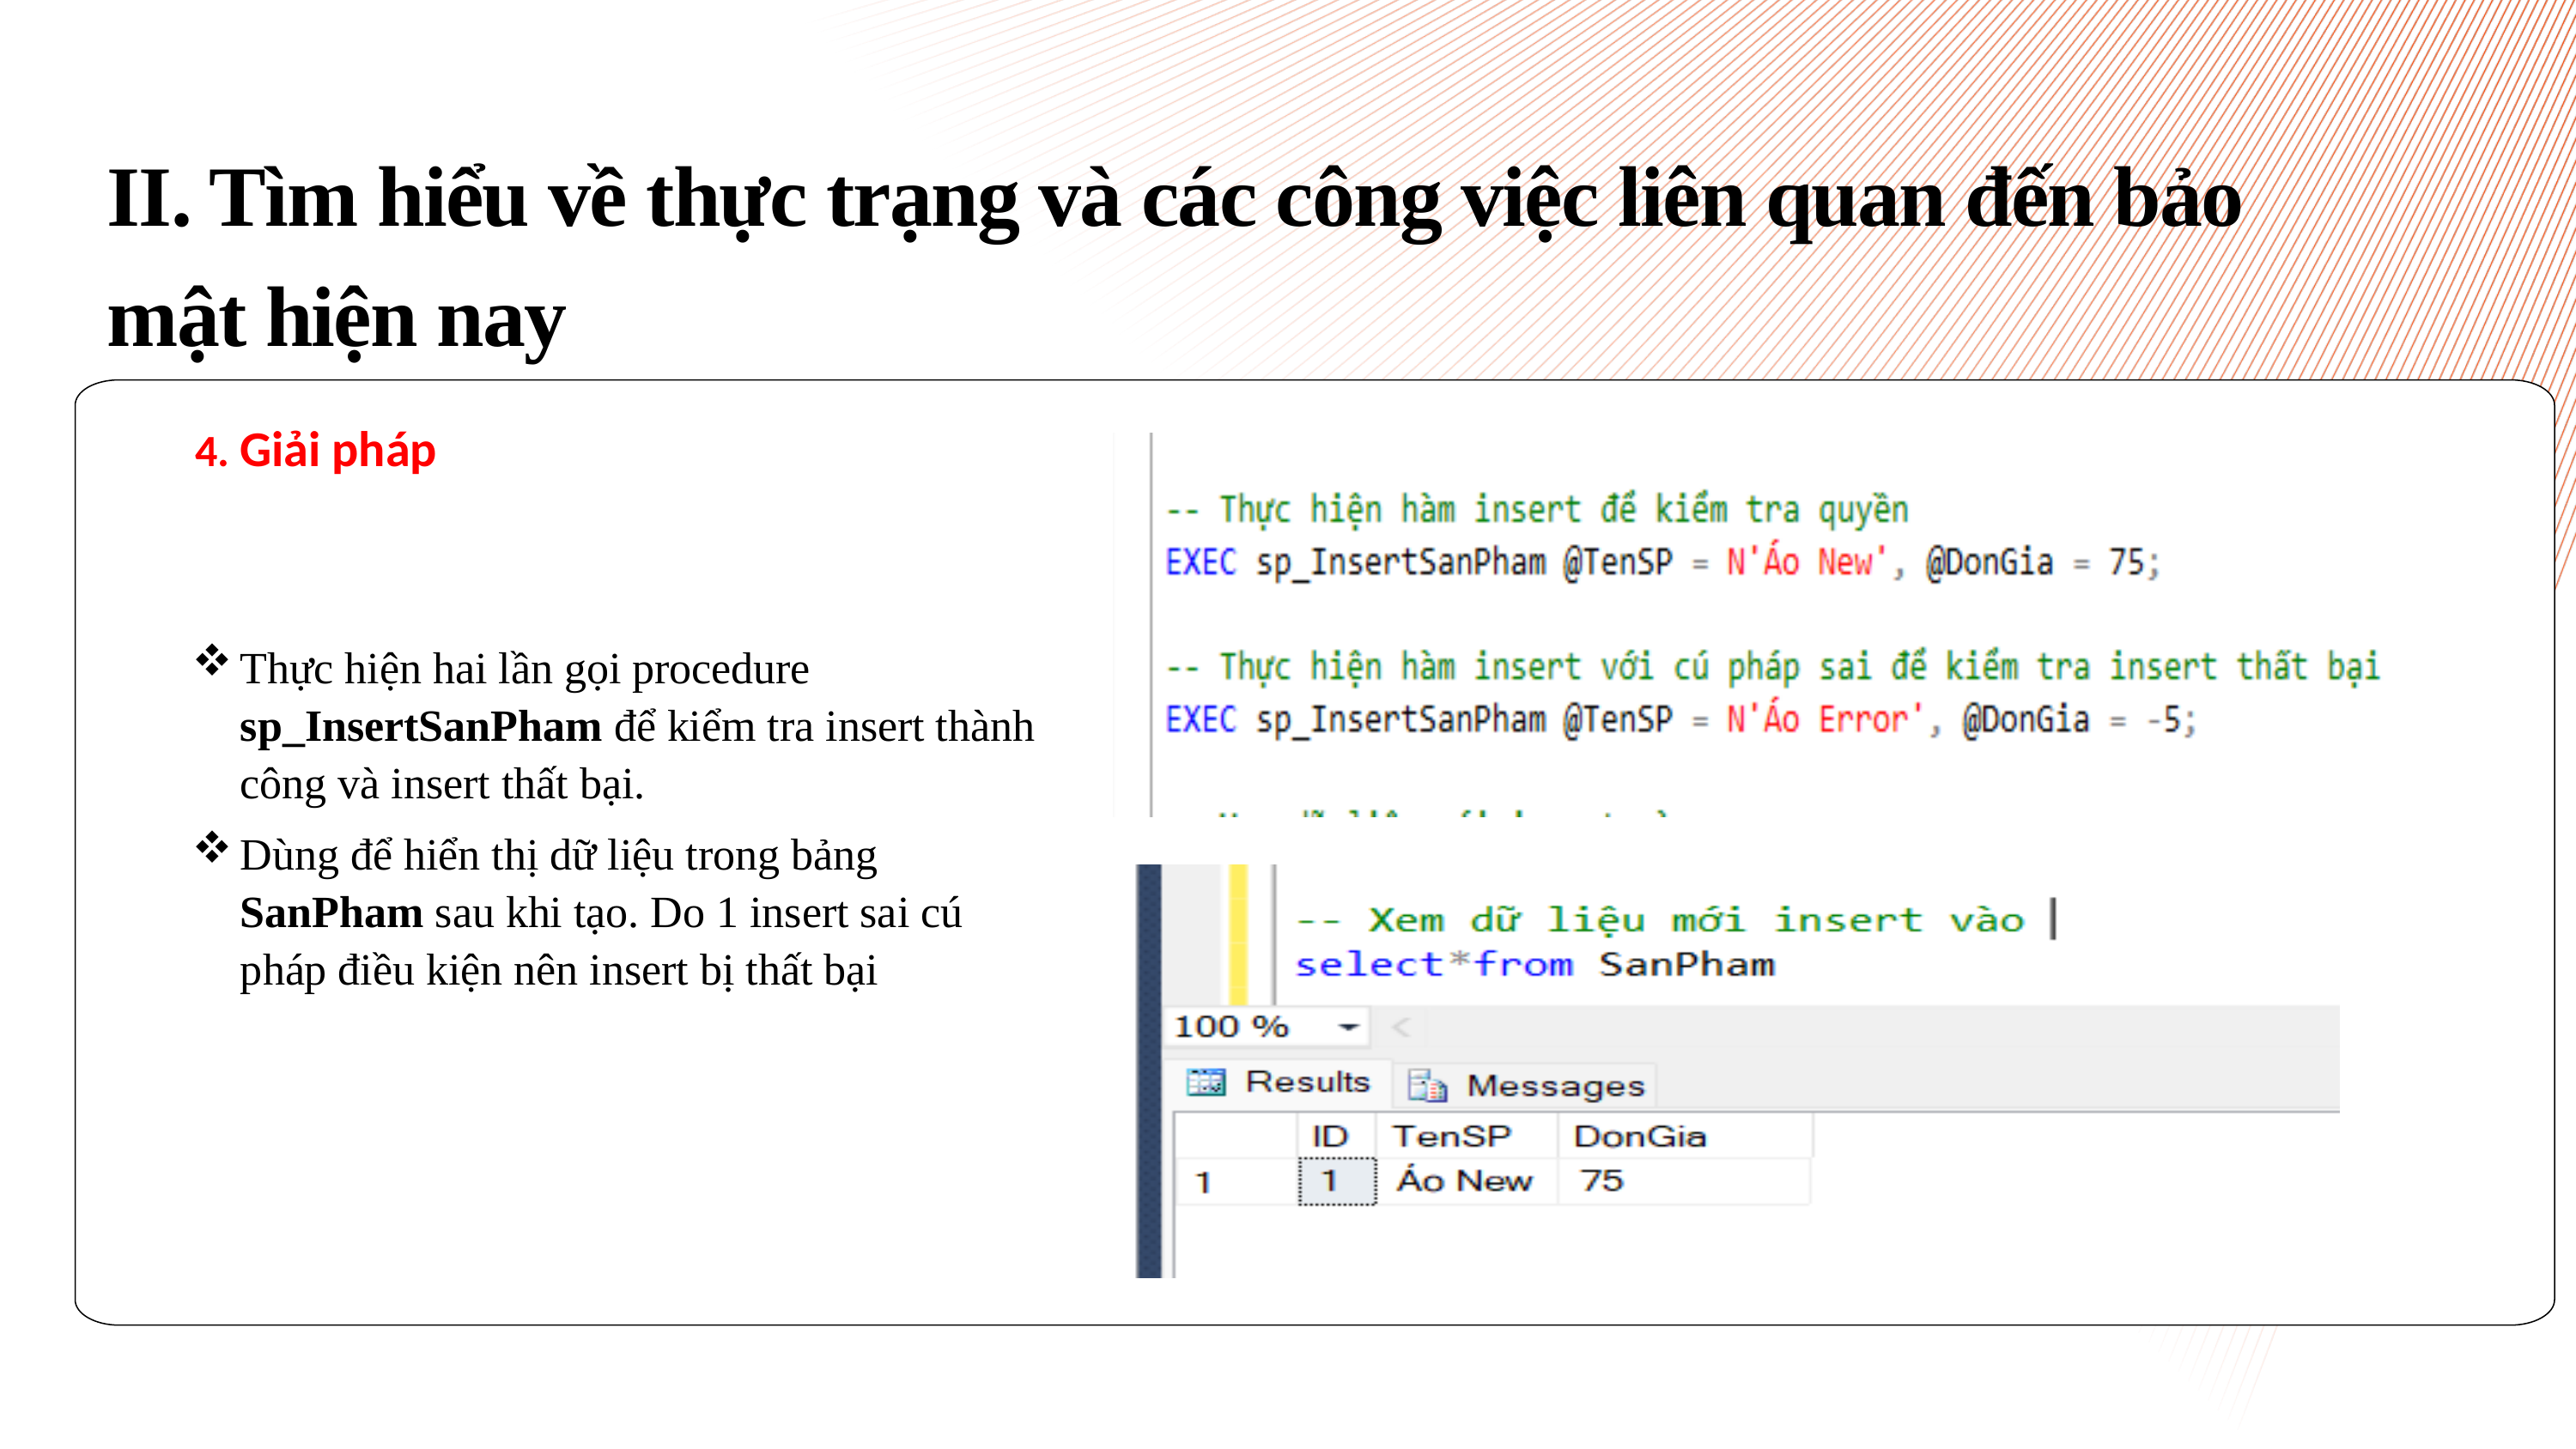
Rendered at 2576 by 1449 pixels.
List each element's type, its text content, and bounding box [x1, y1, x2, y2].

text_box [75, 379, 2555, 1325]
text_box II. Tìm hiểu về thực trạng và các công việc liên quan đến bảo mật hiện nay [106, 123, 2297, 364]
picture [1134, 864, 2341, 1278]
text_box [802, 0, 2576, 1431]
picture [1112, 433, 2435, 818]
